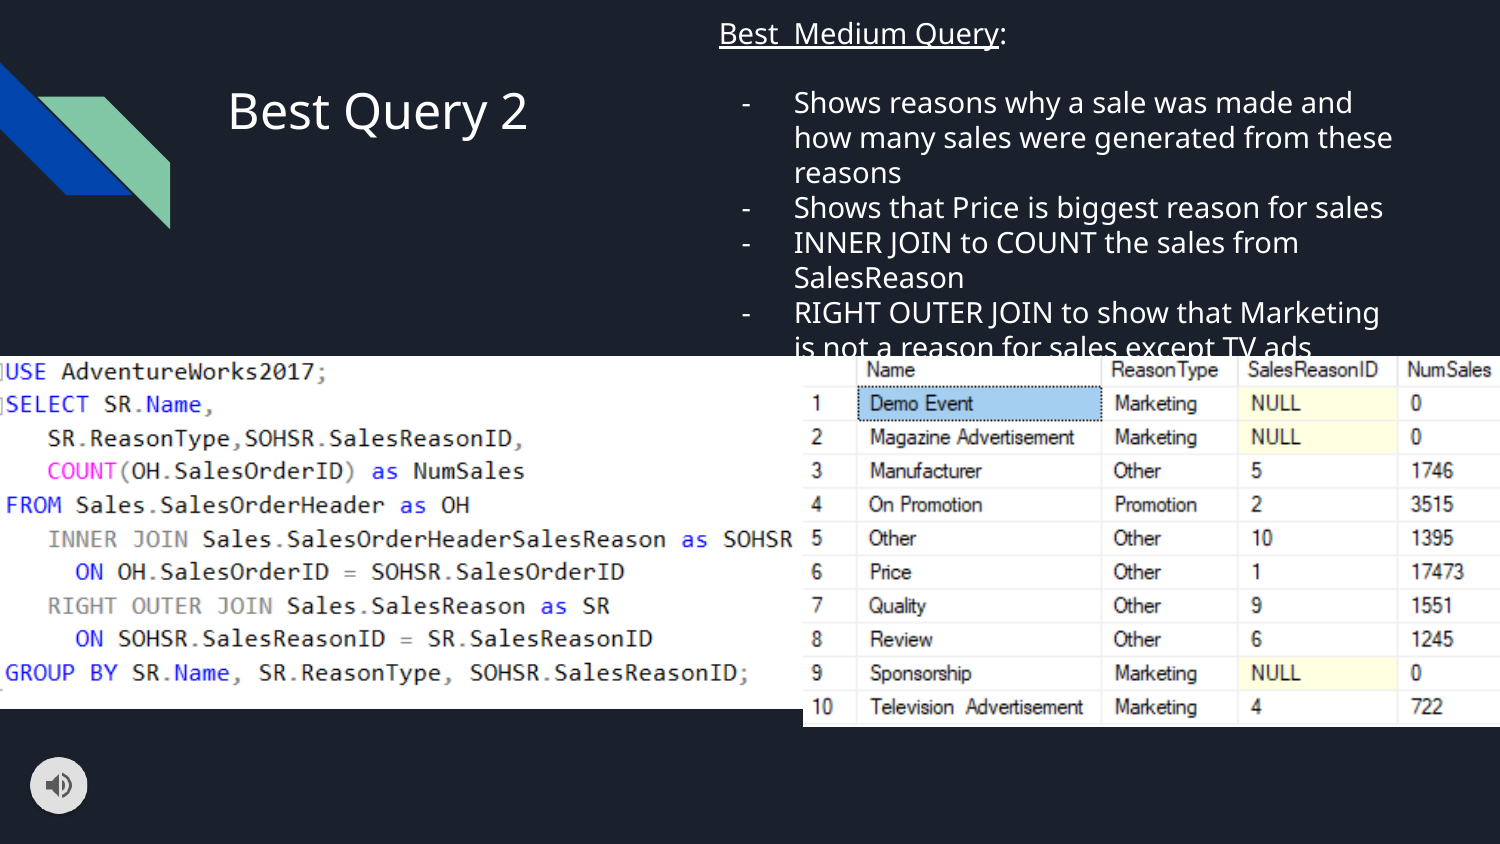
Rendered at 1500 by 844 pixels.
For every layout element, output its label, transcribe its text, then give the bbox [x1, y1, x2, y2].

text_box Best Medium Query: Shows reasons why a sale was made and how many sales were generated from these reasons Shows that Price is biggest reason for sales INNER JOIN to COUNT the sales from SalesReason RIGHT OUTER JOIN to show that Marketing is not a reason for sales except TV ads [703, 0, 1412, 355]
title Best Query 2 [212, 64, 703, 215]
picture [0, 356, 1500, 727]
picture [24, 751, 93, 819]
